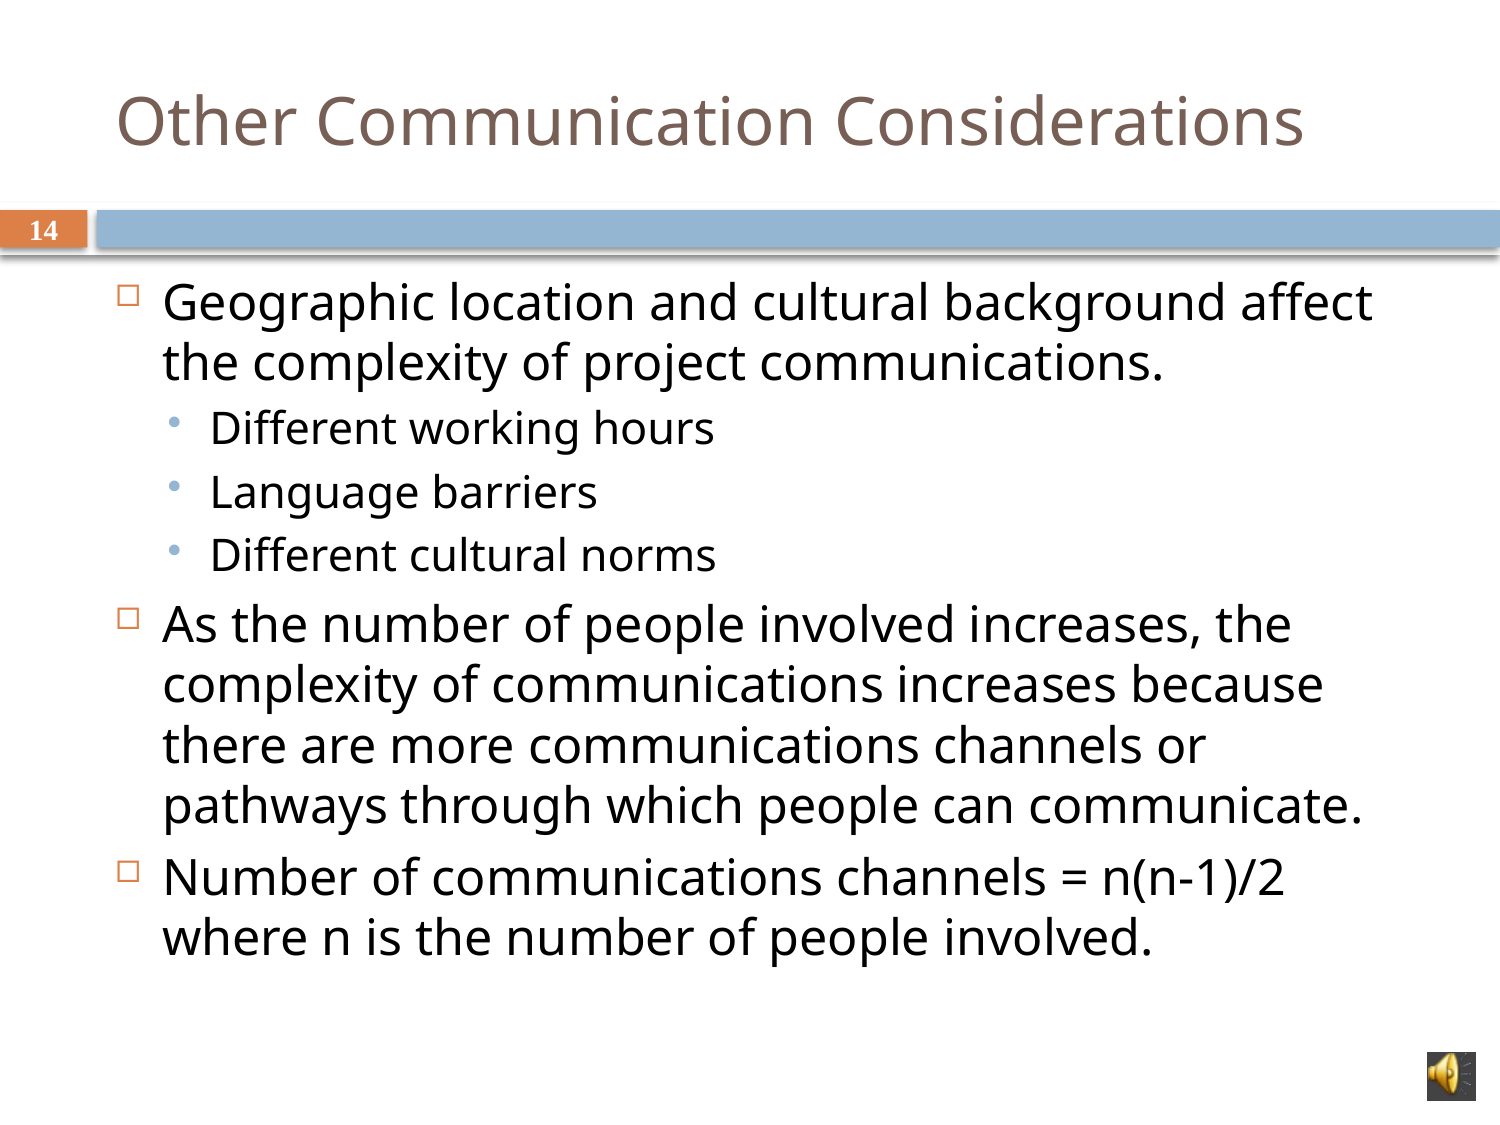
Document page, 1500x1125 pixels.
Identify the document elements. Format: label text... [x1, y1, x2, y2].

list Geographic location and cultural background affect the complexity of project communications. Different working hours Language barriers Different cultural norms As the number of people involved increases, the complexity of communications increases because there are more communications channels or pathways through which people can communicate. Number of communications channels = n(n-1)/2 where n is the number of people involved. [100, 262, 1438, 1000]
slide_number 14 [0, 208, 88, 249]
picture [1426, 1051, 1477, 1102]
title Other Communication Considerations [100, 37, 1438, 200]
